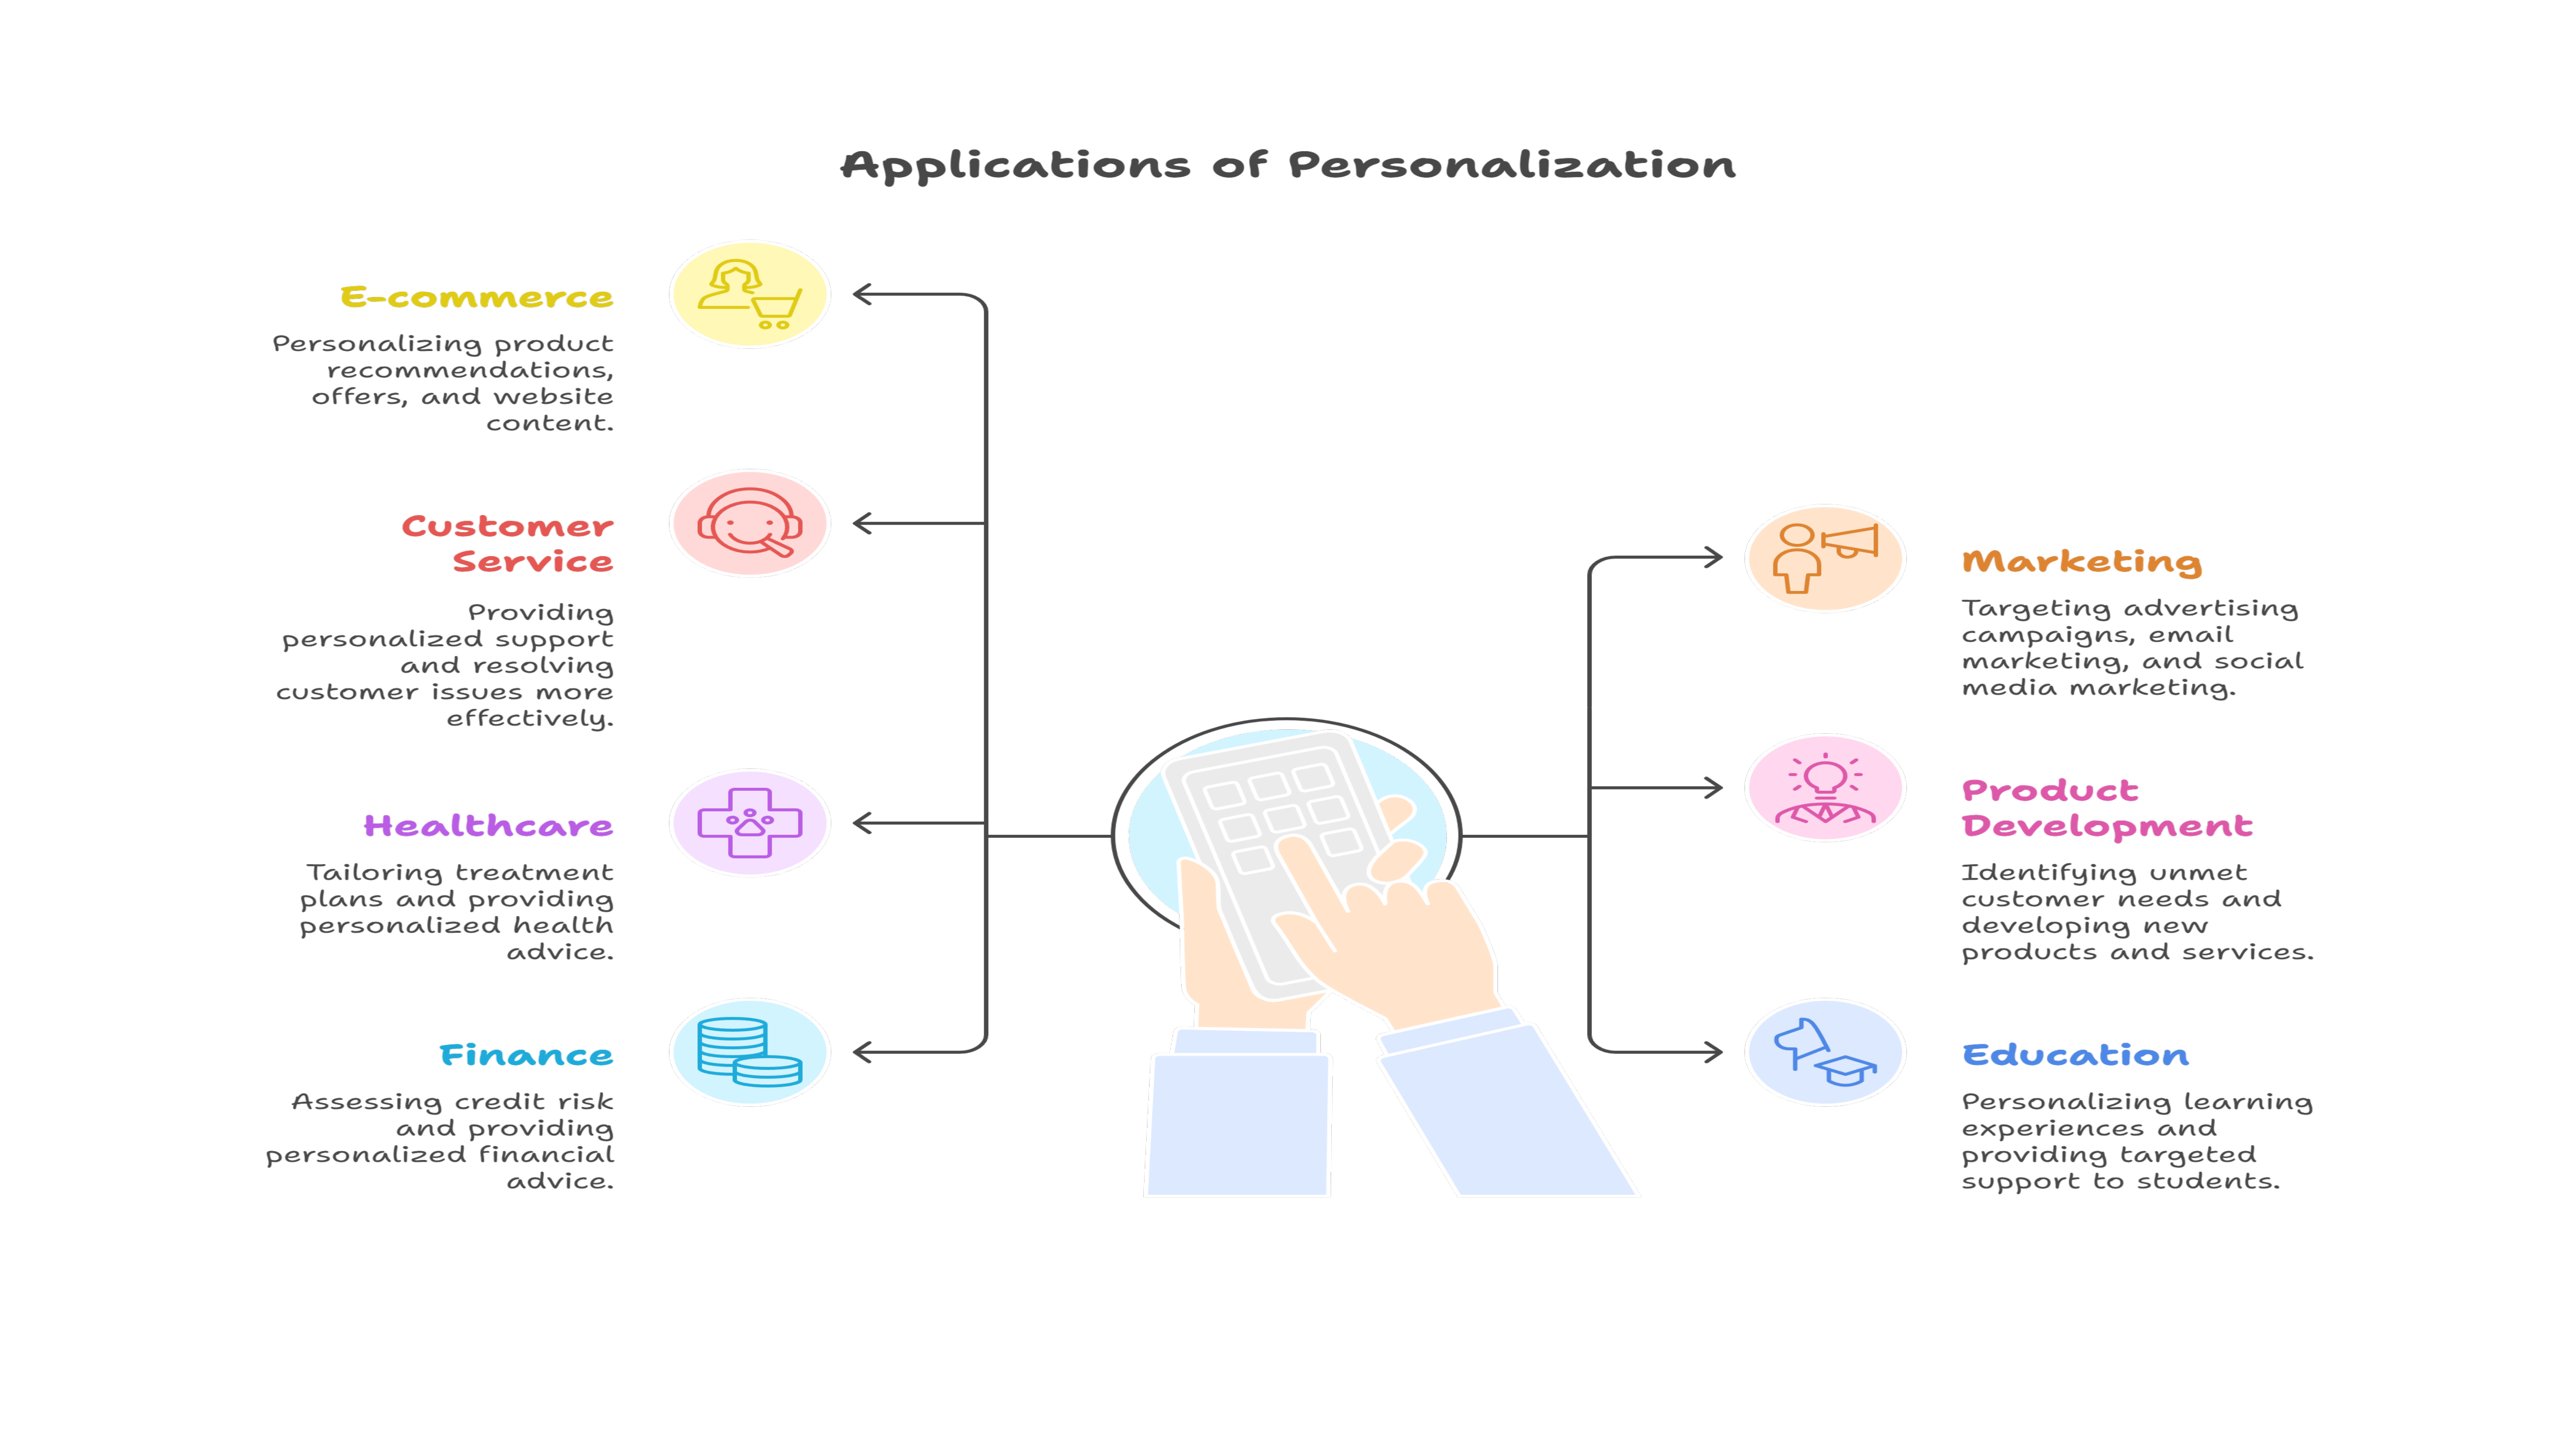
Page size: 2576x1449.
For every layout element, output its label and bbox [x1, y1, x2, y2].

picture [173, 65, 2403, 1334]
